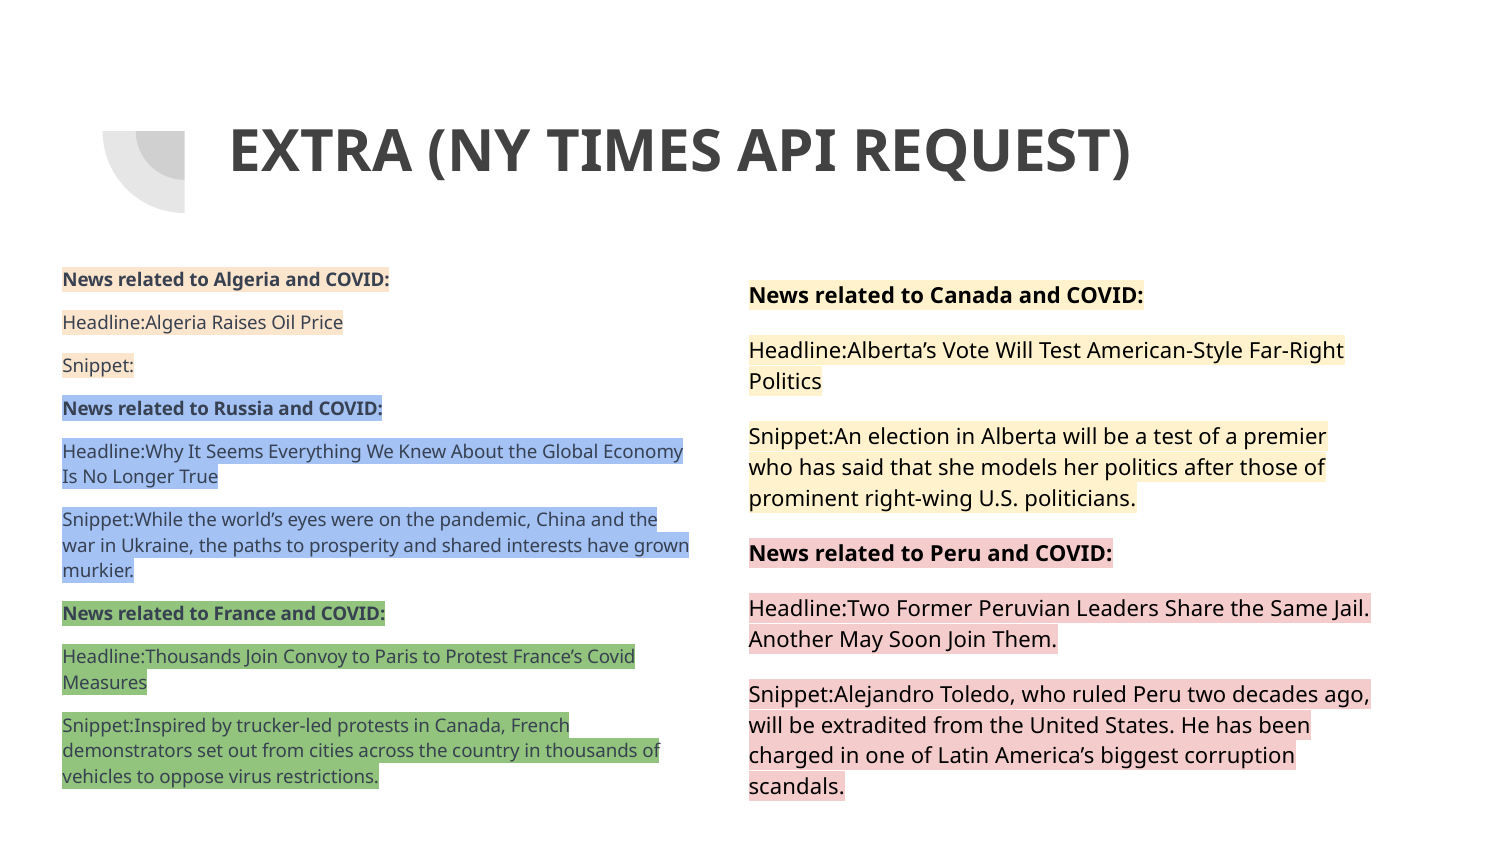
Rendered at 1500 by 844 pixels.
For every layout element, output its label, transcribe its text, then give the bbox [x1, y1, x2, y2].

list News related to Canada and COVID: Headline:Alberta’s Vote Will Test American-Style Far-Right Politics Snippet:An election in Alberta will be a test of a premier who has said that she models her politics after those of prominent right-wing U.S. politicians. News related to Peru and COVID: Headline:Two Former Peruvian Leaders Share the Same Jail. Another May Soon Join Them. Snippet:Alejandro Toledo, who ruled Peru two decades ago, will be extradited from the United States. He has been charged in one of Latin America’s biggest corruption scandals. [733, 262, 1393, 816]
list News related to Algeria and COVID: Headline:Algeria Raises Oil Price Snippet: News related to Russia and COVID: Headline:Why It Seems Everything We Knew About the Global Economy Is No Longer True Snippet:While the world’s eyes were on the pandemic, China and the war in Ukraine, the paths to prosperity and shared interests have grown murkier. News related to France and COVID: Headline:Thousands Join Convoy to Paris to Protest France’s Covid Measures Snippet:Inspired by trucker-led protests in Canada, French demonstrators set out from cities across the country in thousands of vehicles to oppose virus restrictions. [47, 250, 707, 804]
title EXTRA (NY TIMES API REQUEST) [213, 98, 1368, 263]
